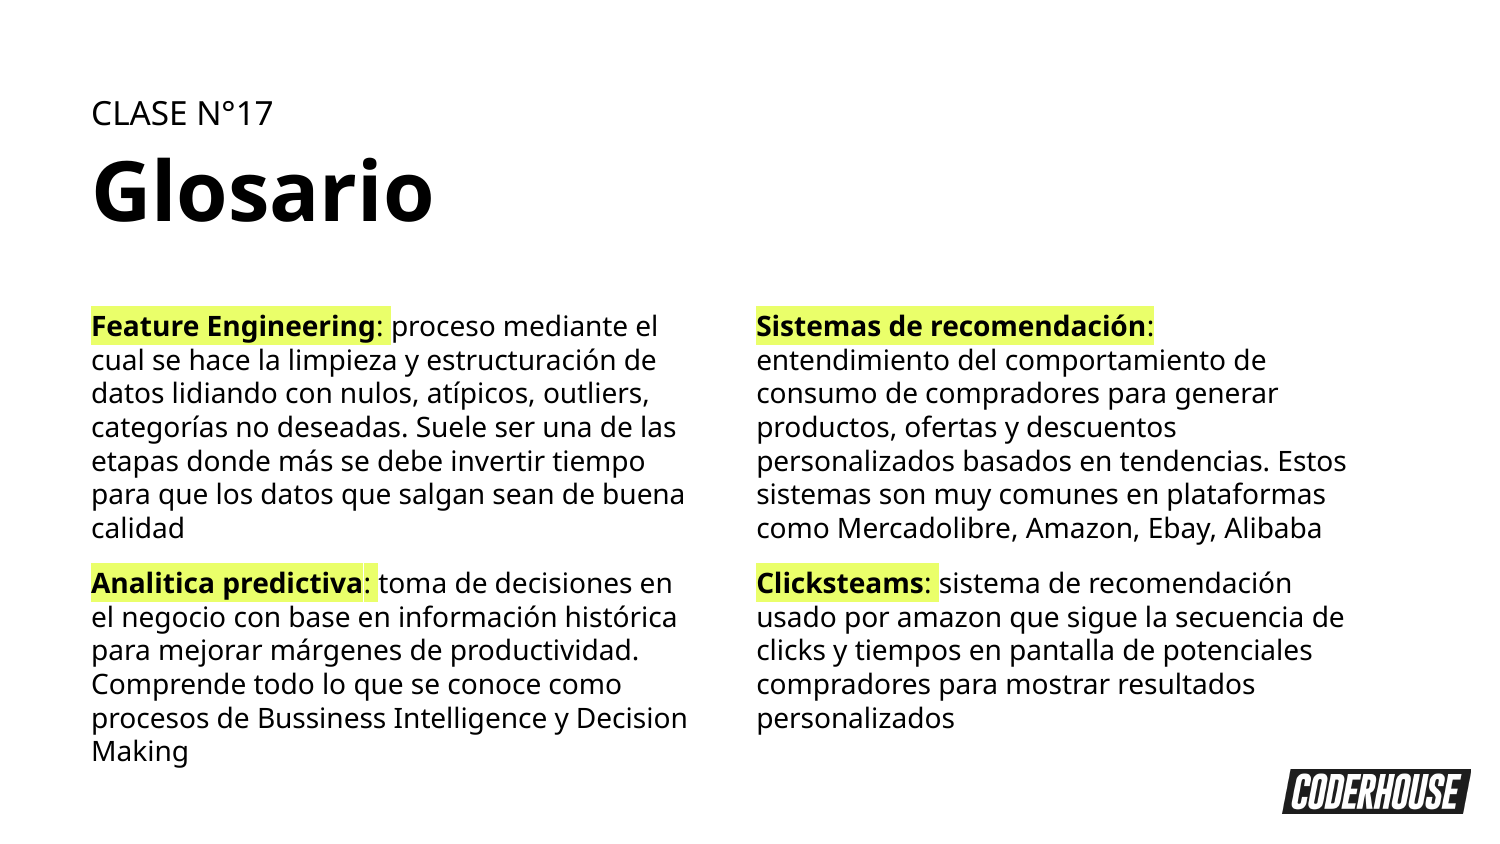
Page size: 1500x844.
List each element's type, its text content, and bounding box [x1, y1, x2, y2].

text_box Sistemas de recomendación: entendimiento del comportamiento de consumo de compradores para generar productos, ofertas y descuentos personalizados basados en tendencias. Estos sistemas son muy comunes en plataformas como Mercadolibre, Amazon, Ebay, Alibaba Clicksteams: sistema de recomendación usado por amazon que sigue la secuencia de clicks y tiempos en pantalla de potenciales compradores para mostrar resultados personalizados [741, 293, 1371, 749]
text_box Feature Engineering: proceso mediante el cual se hace la limpieza y estructuración de datos lidiando con nulos, atípicos, outliers, categorías no deseadas. Suele ser una de las etapas donde más se debe invertir tiempo para que los datos que salgan sean de buena calidad Analitica predictiva: toma de decisiones en el negocio con base en información histórica para mejorar márgenes de productividad. Comprende todo lo que se conoce como procesos de Bussiness Intelligence y Decision Making [76, 293, 706, 783]
text_box Glosario [76, 134, 1412, 255]
text_box CLASE N°17 [76, 76, 481, 134]
picture [1281, 769, 1471, 814]
